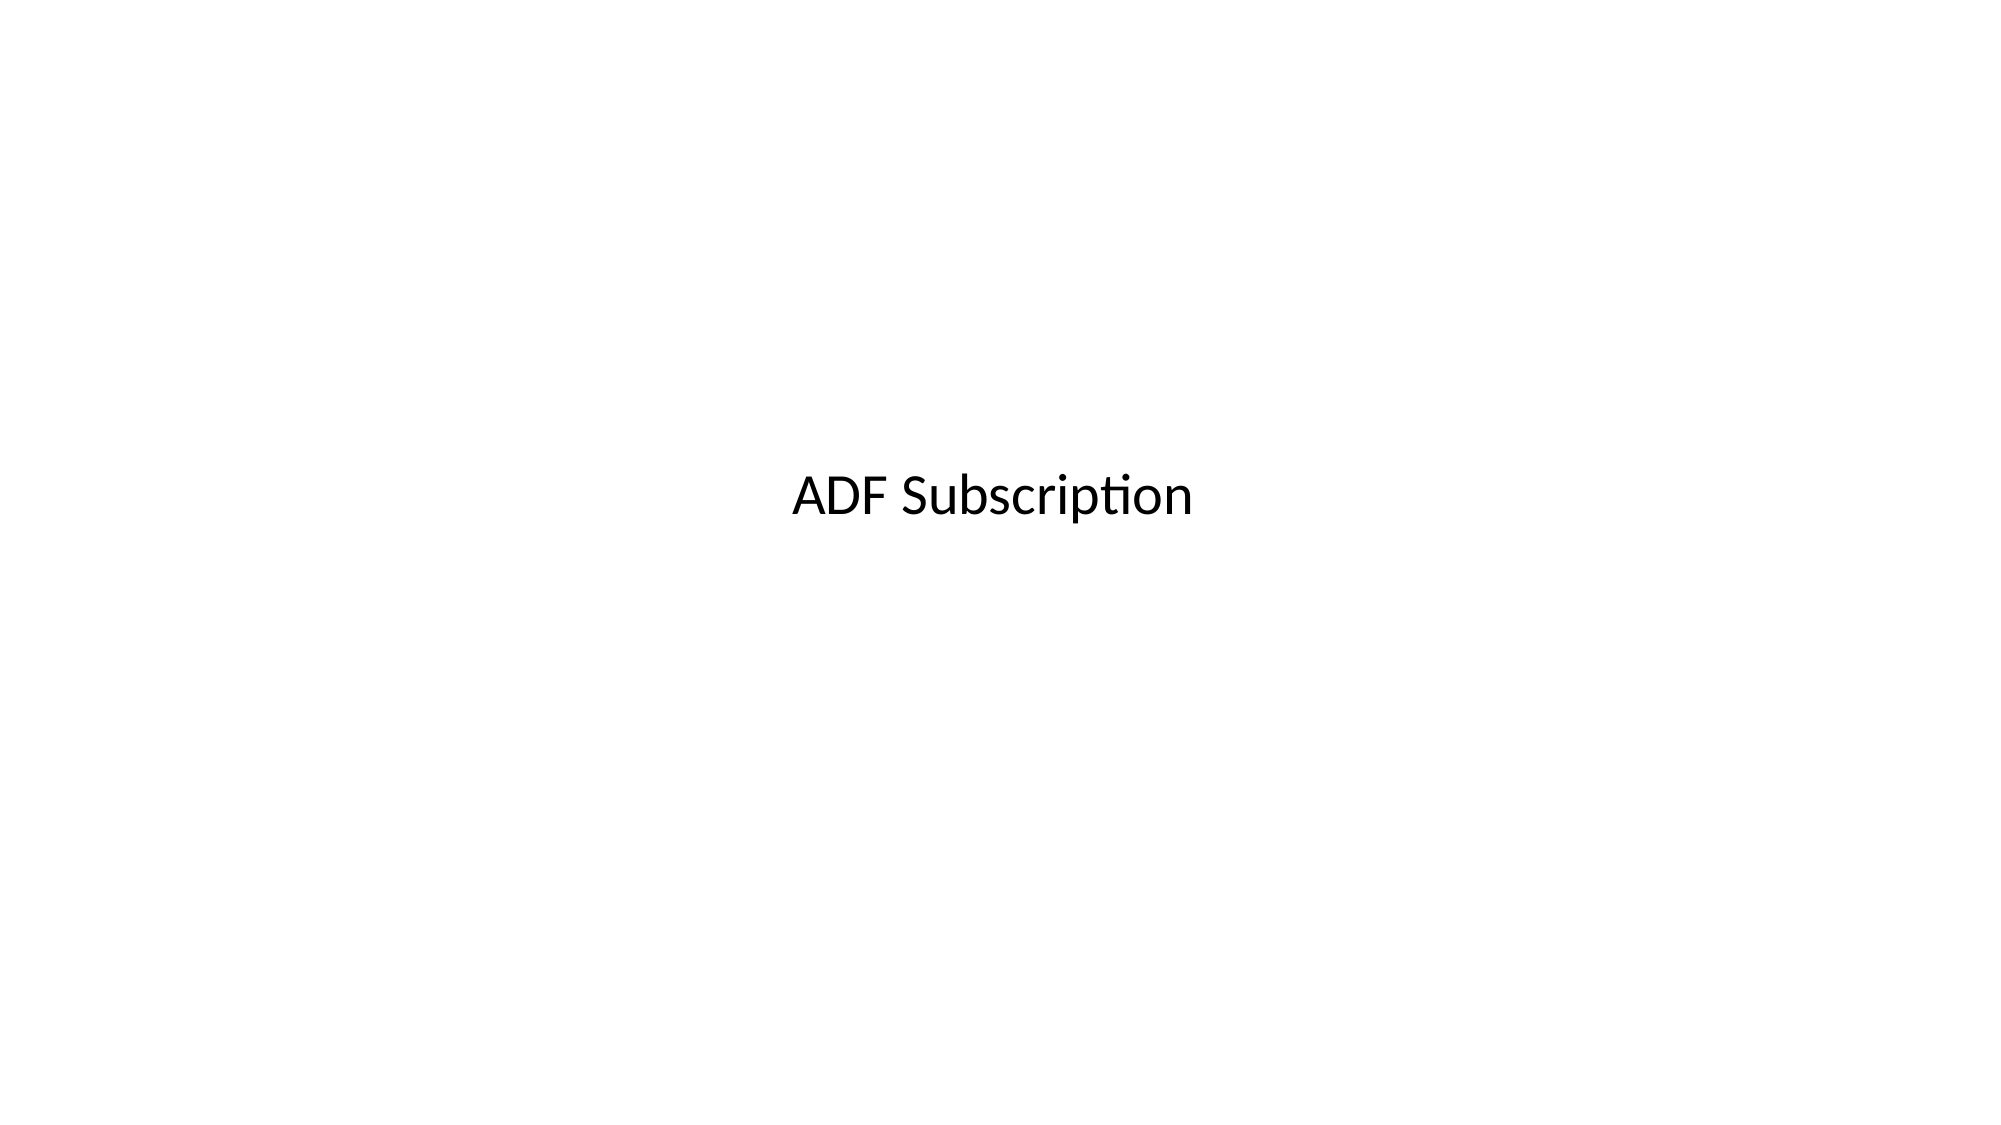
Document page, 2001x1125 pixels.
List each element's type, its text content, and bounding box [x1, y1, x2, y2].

text_box ADF Subscription [777, 448, 1223, 534]
